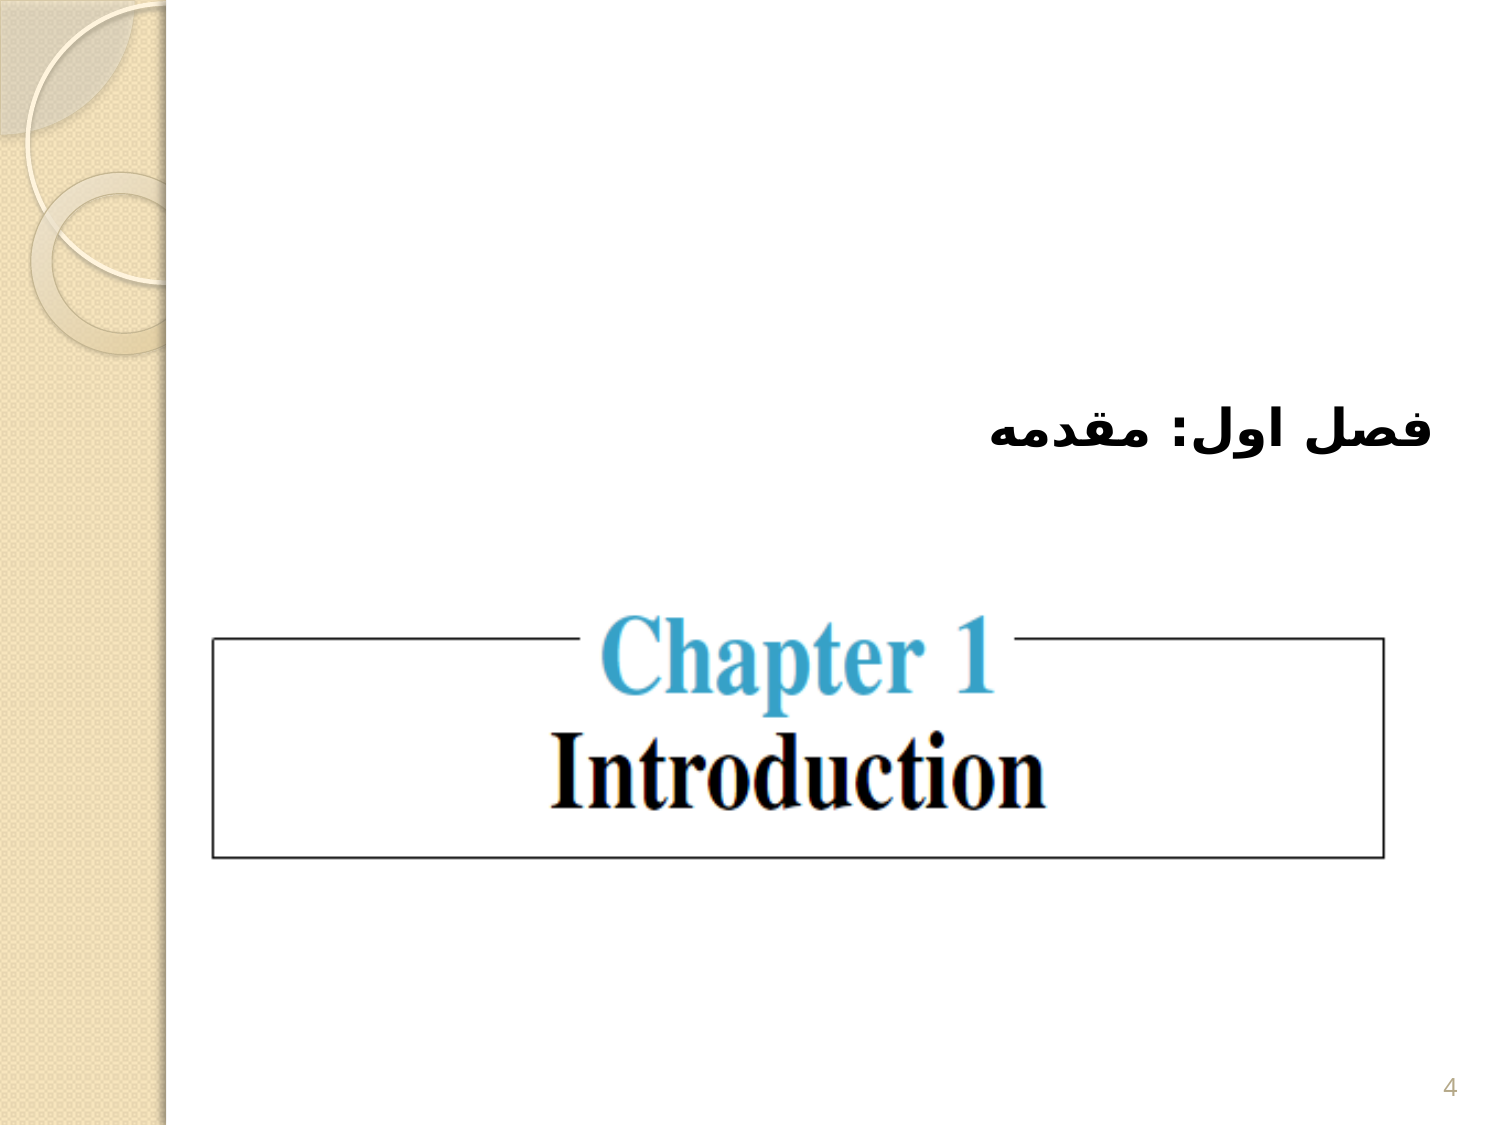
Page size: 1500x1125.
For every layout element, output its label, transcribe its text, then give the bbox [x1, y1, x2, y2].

picture [197, 594, 1403, 876]
slide_number 4 [1413, 1034, 1488, 1113]
text_box فصل اول: مقدمه [800, 262, 1450, 465]
